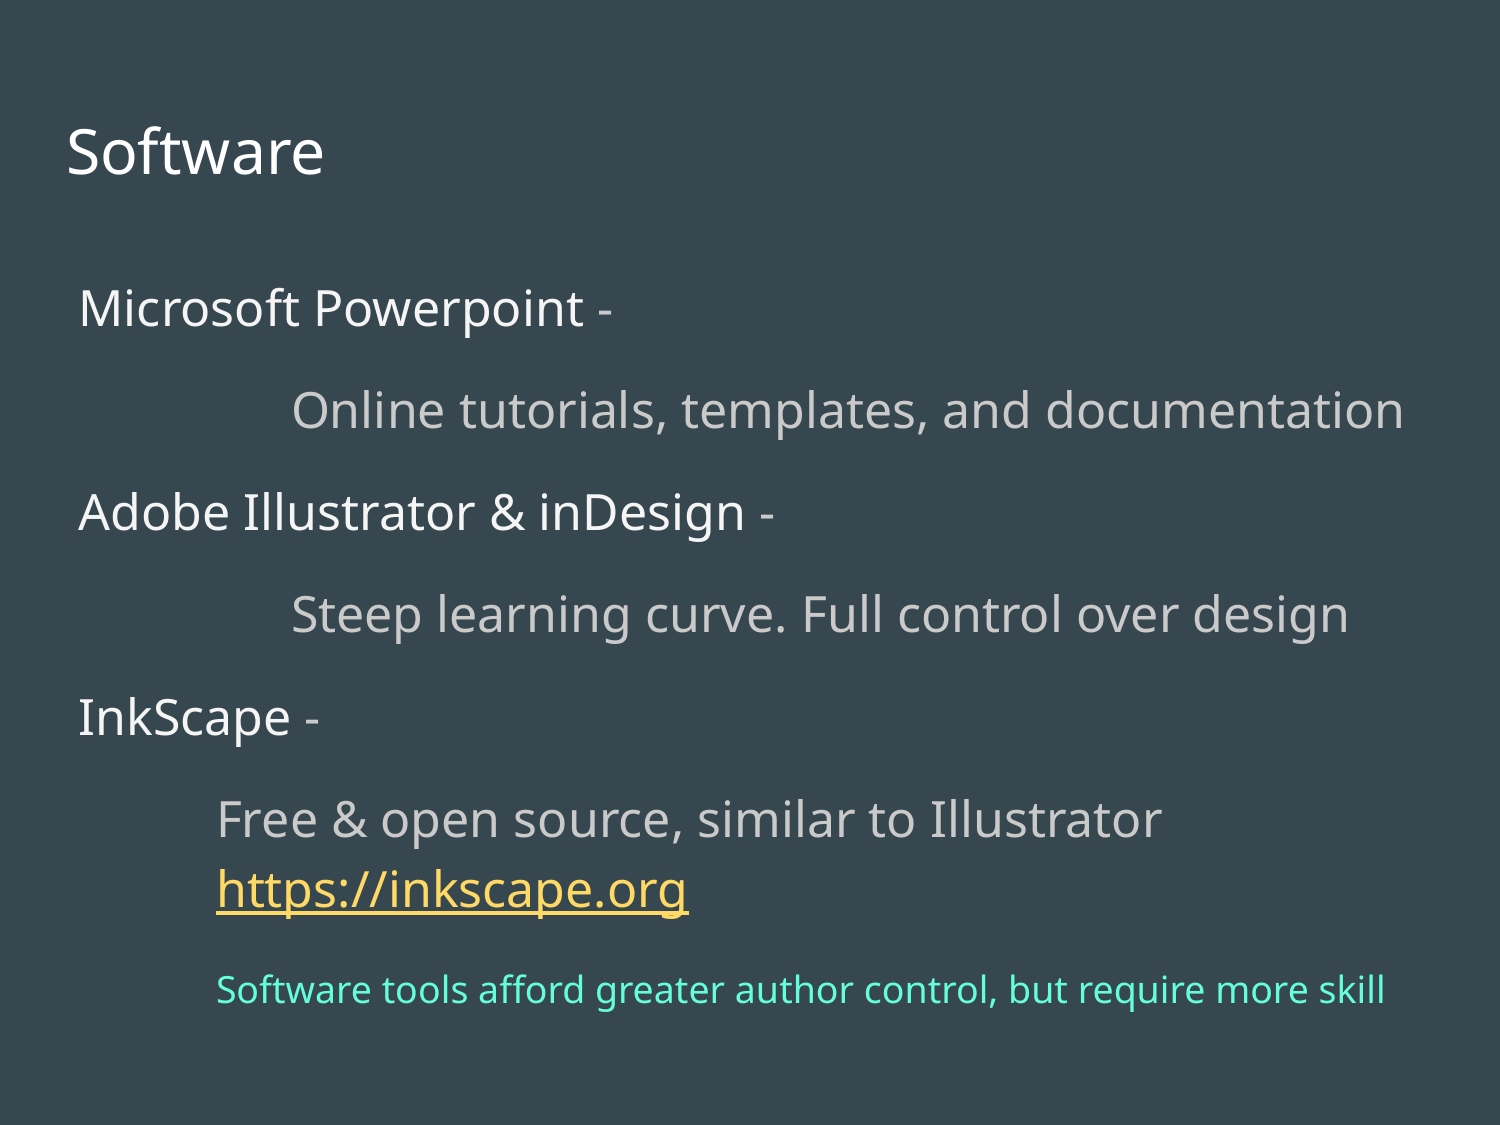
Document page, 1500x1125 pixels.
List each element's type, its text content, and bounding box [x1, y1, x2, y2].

list Microsoft Powerpoint - Online tutorials, templates, and documentation Adobe Illustrator & inDesign - Steep learning curve. Full control over design InkScape - Free & open source, similar to Illustrator https://inkscape.org Software tools afford greater author control, but require more skill [51, 252, 1449, 1000]
title Software [51, 97, 1449, 223]
